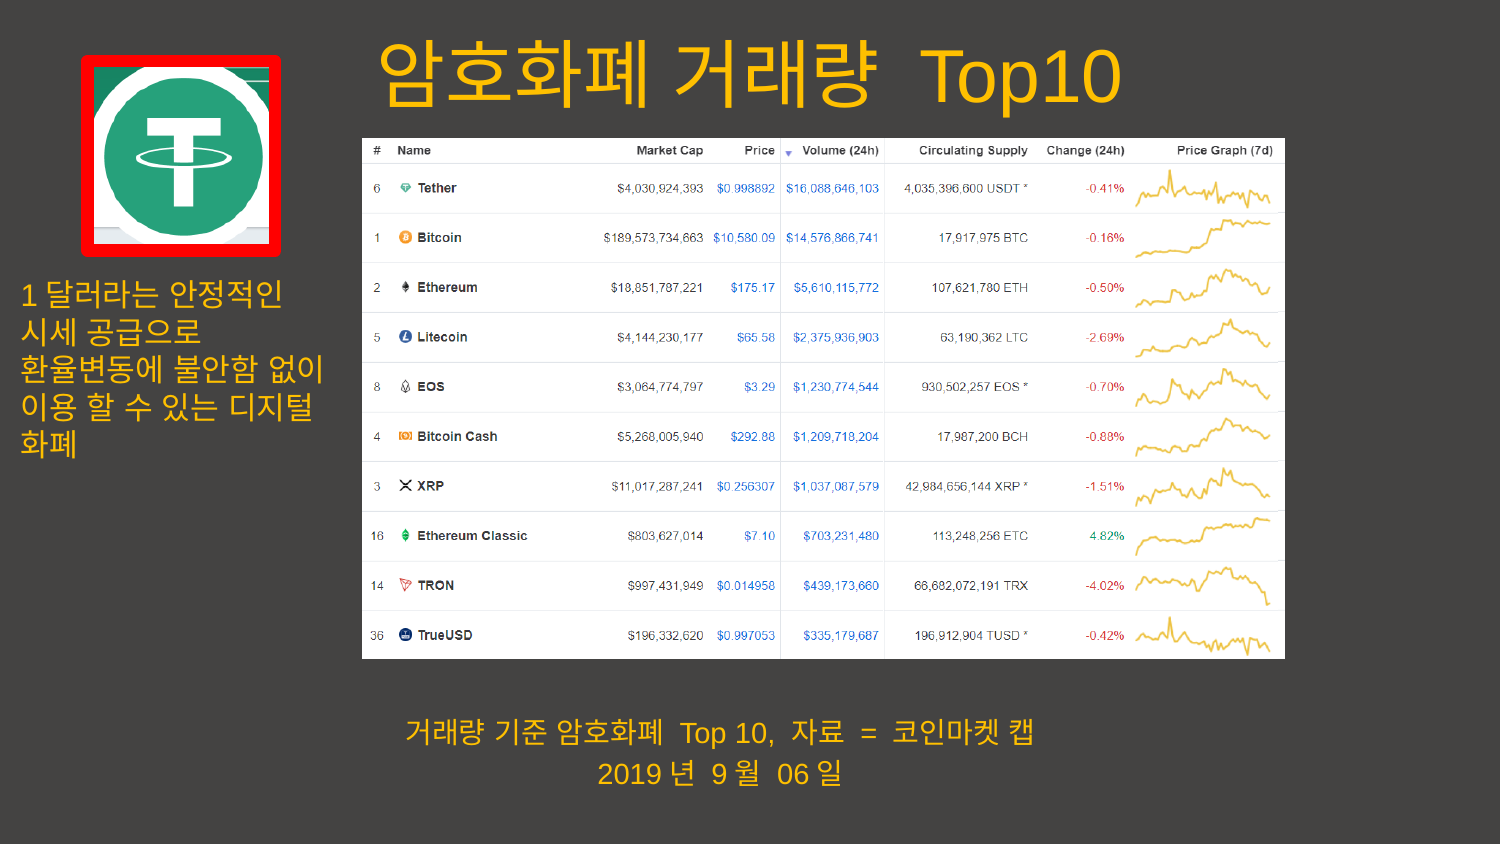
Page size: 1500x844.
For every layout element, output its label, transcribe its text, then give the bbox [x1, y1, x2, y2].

list 암호화폐 거래량 Top10 [0, 25, 1500, 120]
picture [93, 67, 270, 245]
list 거래량 기준 암호화폐 Top 10, 자료 = 코인마켓 캡 2019년 9월 06일 [0, 728, 1471, 777]
picture [362, 138, 1285, 660]
text_box 1달러라는 안정적인 시세 공급으로 환율변동에 불안함 없이 이용 할 수 있는 디지털 화폐 [5, 268, 357, 471]
